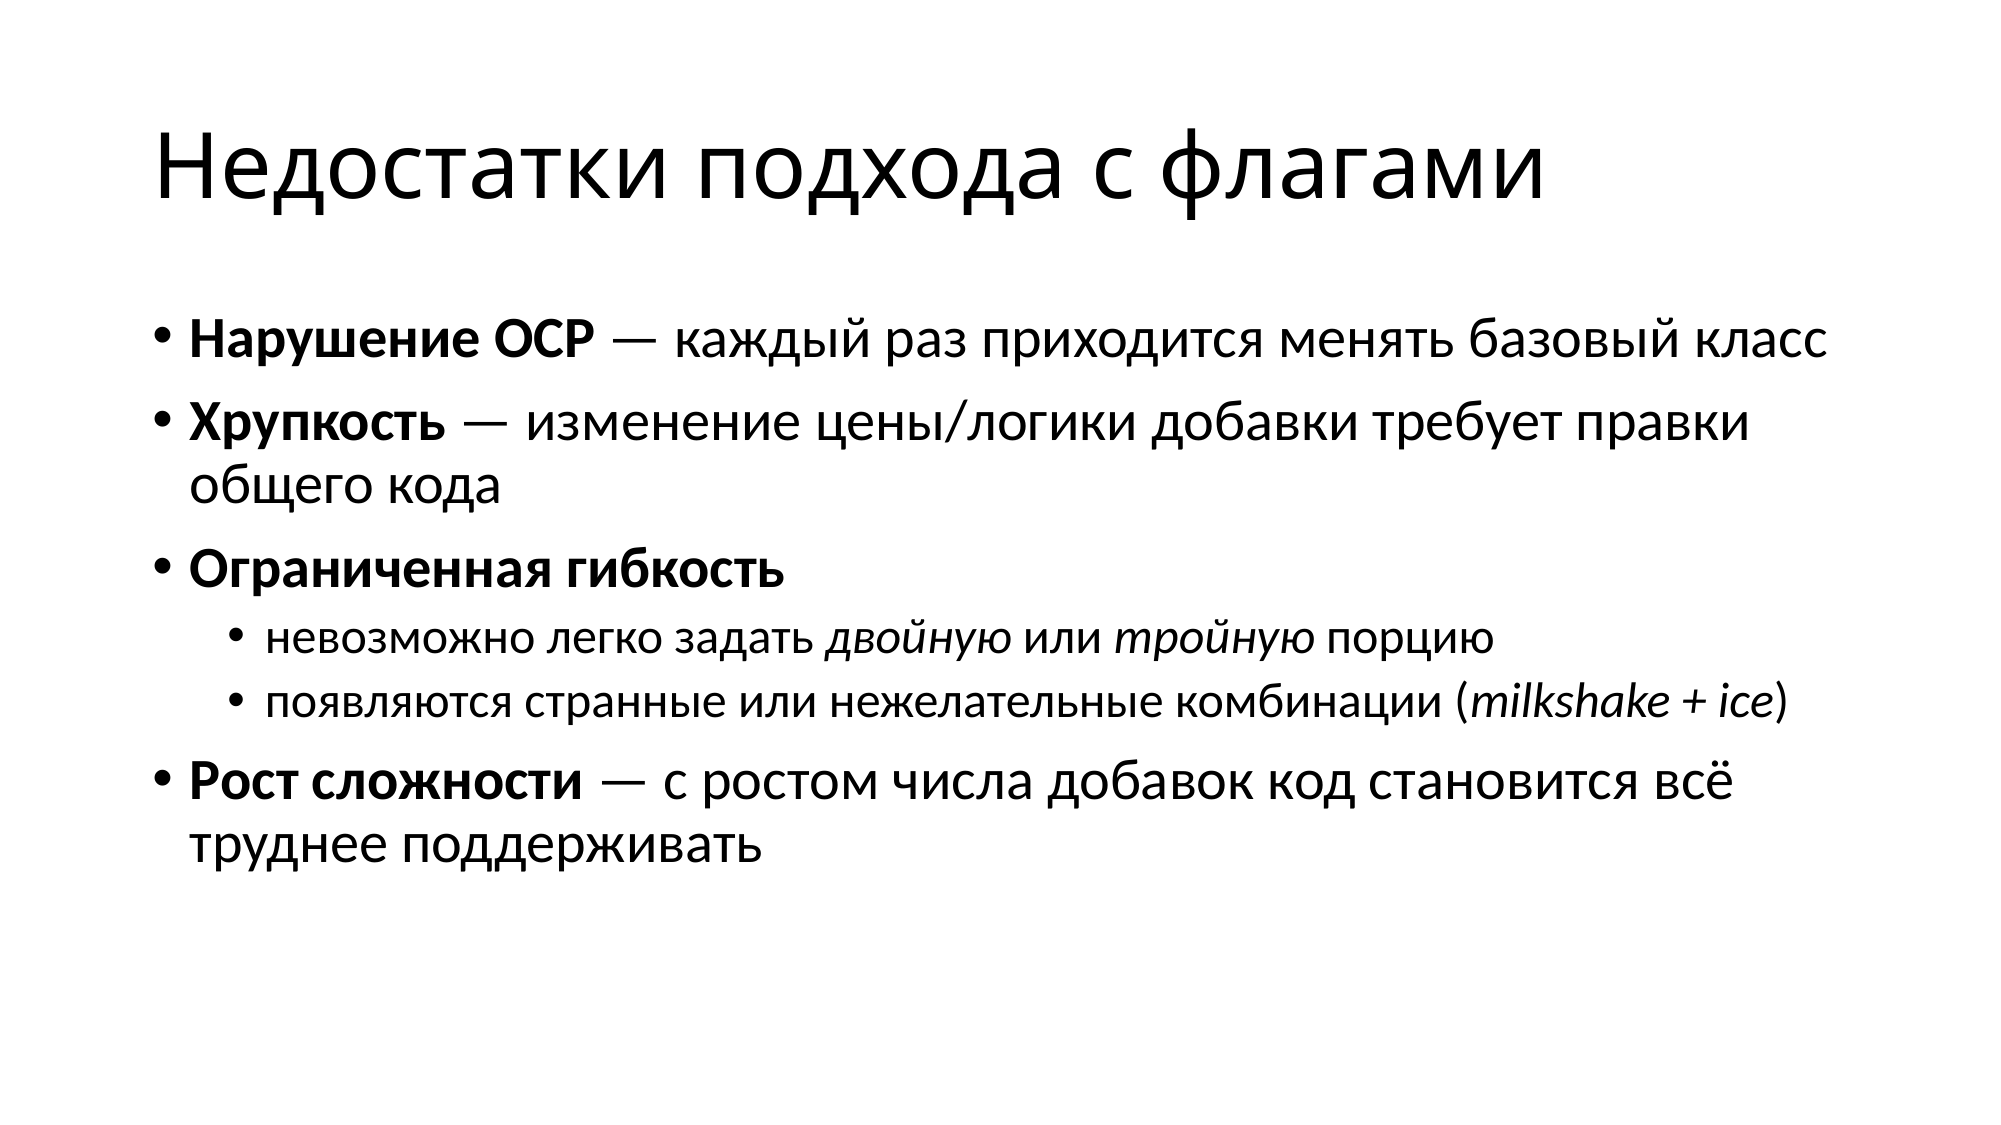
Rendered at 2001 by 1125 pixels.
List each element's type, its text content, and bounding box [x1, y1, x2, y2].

list Нарушение OCP — каждый раз приходится менять базовый класс Хрупкость — изменение цены/логики добавки требует правки общего кода Ограниченная гибкость невозможно легко задать двойную или тройную порцию появляются странные или нежелательные комбинации (milkshake + ice) Рост сложности — с ростом числа добавок код становится всё труднее поддерживать [137, 299, 1863, 1014]
title Недостатки подхода с флагами [137, 59, 1863, 278]
